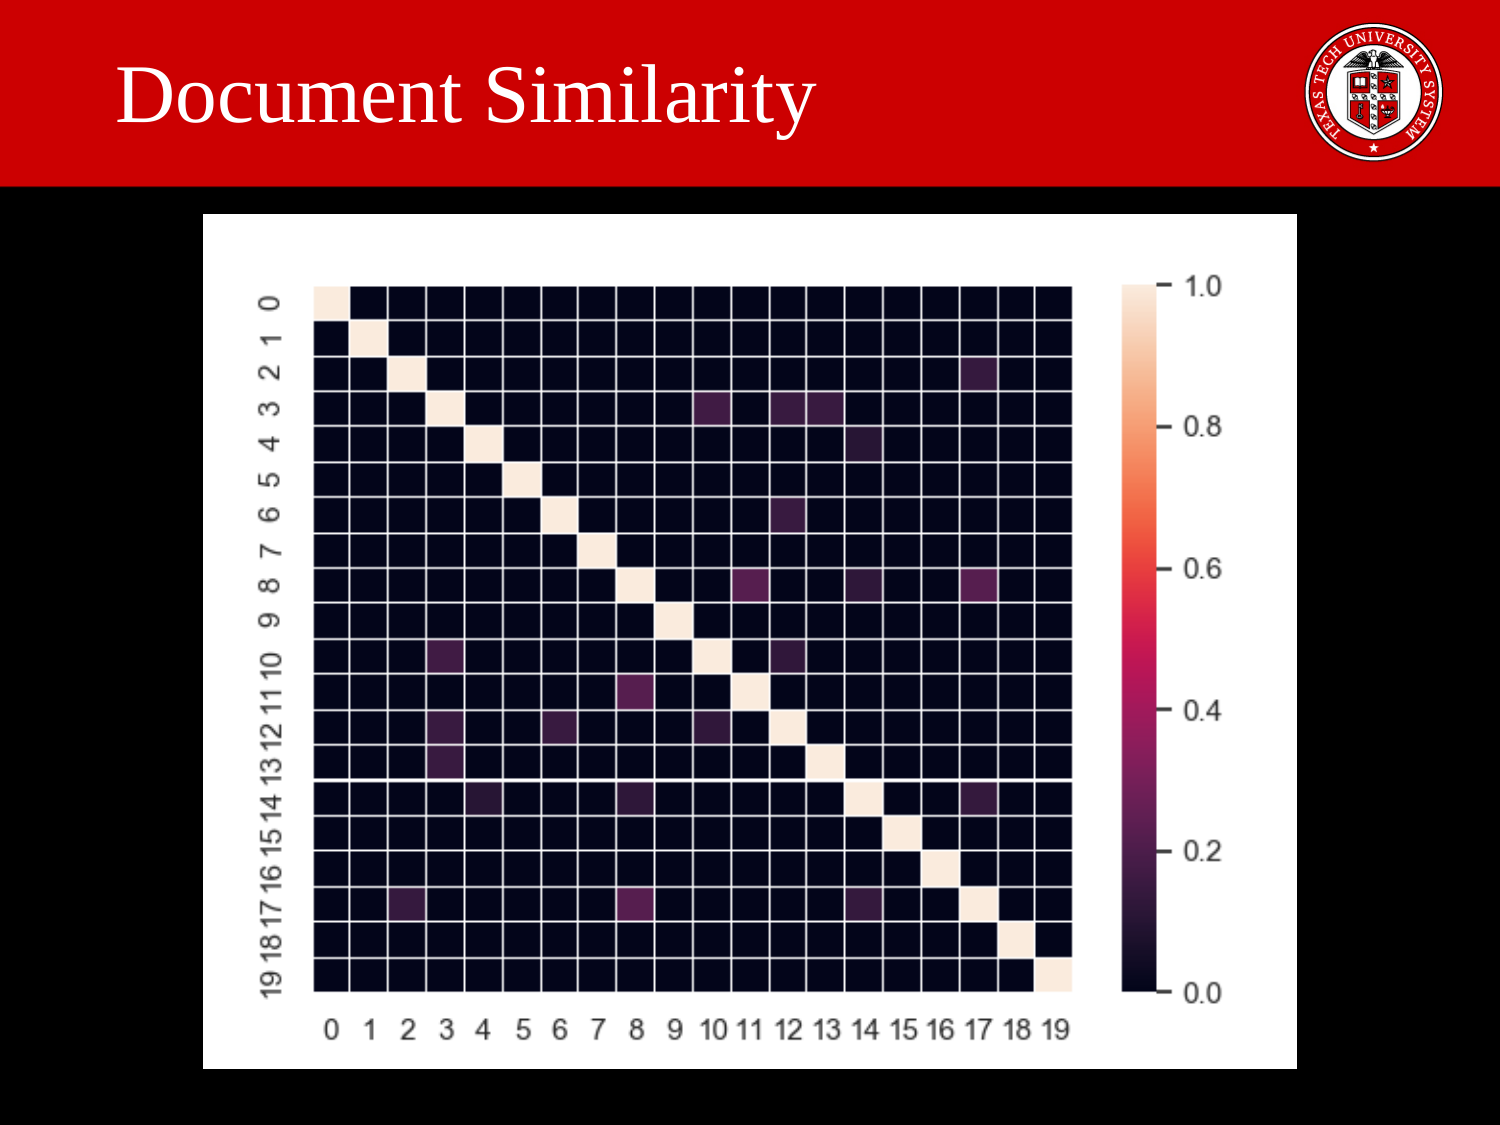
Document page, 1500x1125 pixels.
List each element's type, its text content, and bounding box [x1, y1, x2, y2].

picture [0, 0, 1500, 1125]
title Document Similarity [100, 0, 1334, 184]
